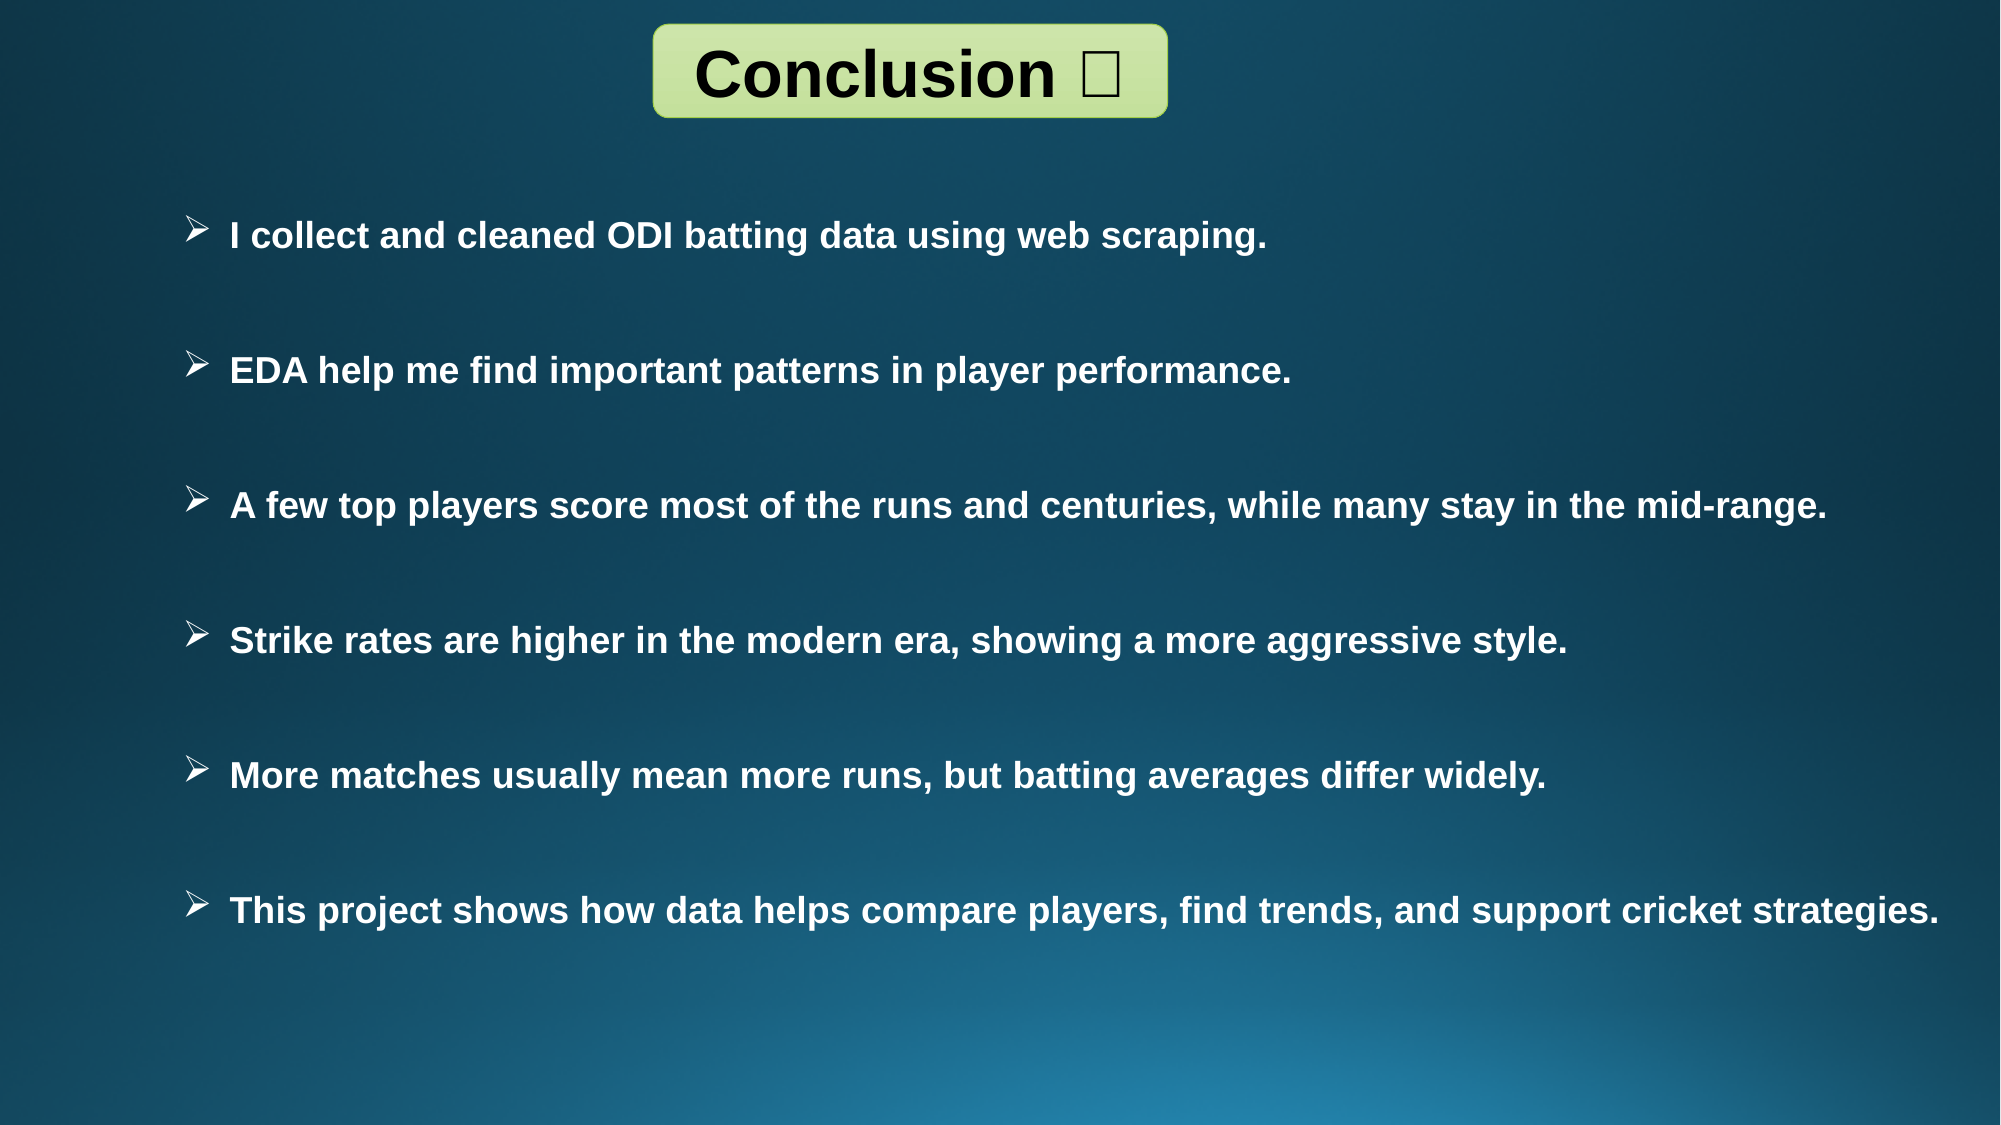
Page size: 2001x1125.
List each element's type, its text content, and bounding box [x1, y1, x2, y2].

picture [0, 0, 2001, 1125]
text_box Conclusion ✅ [652, 23, 1169, 119]
text_box I collect and cleaned ODI batting data using web scraping. EDA help me find important patterns in player performance. A few top players score most of the runs and centuries, while many stay in the mid-range. Strike rates are higher in the modern era, showing a more aggressive style. More matches usually mean more runs, but batting averages differ widely. This project shows how data helps compare players, find trends, and support cricket strategies. [167, 68, 1957, 939]
